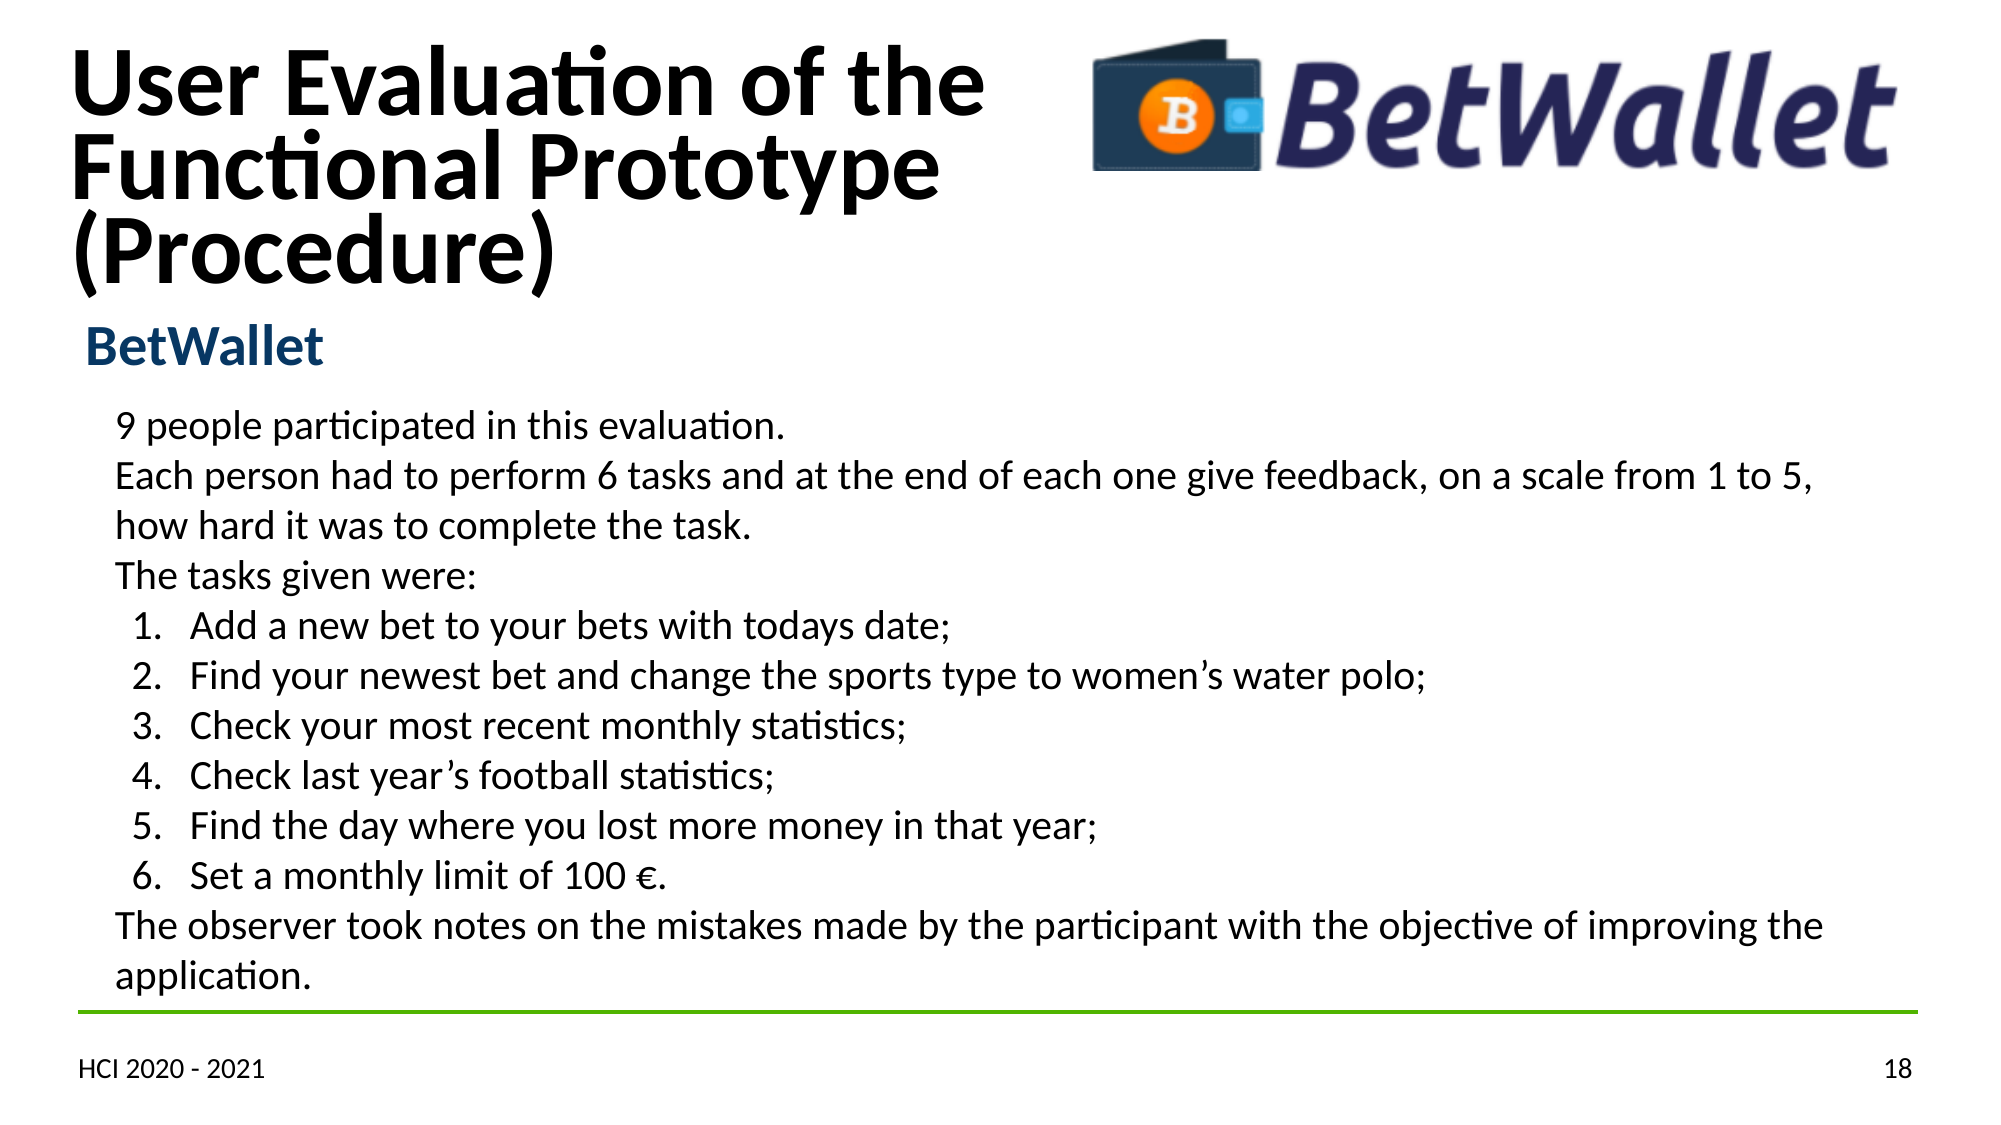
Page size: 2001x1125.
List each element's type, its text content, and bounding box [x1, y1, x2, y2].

text_box HCI 2020 - 2021 [63, 1041, 502, 1093]
picture [1092, 29, 1901, 171]
text_box [55, 308, 655, 382]
text_box User Evaluation of the Functional Prototype (Procedure) [55, 29, 1899, 308]
text_box ‹#› [1807, 1041, 1928, 1093]
text_box 9 people participated in this evaluation. Each person had to perform 6 tasks and at the end of each one give feedback, on a scale from 1 to 5, how hard it was to complete the task. The tasks given were: Add a new bet to your bets with todays date; Find your newest bet and change the sports type to women’s water polo; Check your most recent monthly statistics; Check last year’s football statistics; Find the day where you lost more money in that year; Set a monthly limit of 100 €. The observer took notes on the mistakes made by the participant with the objective of improving the application. [99, 382, 1874, 1011]
text_box BetWallet [85, 307, 1911, 378]
